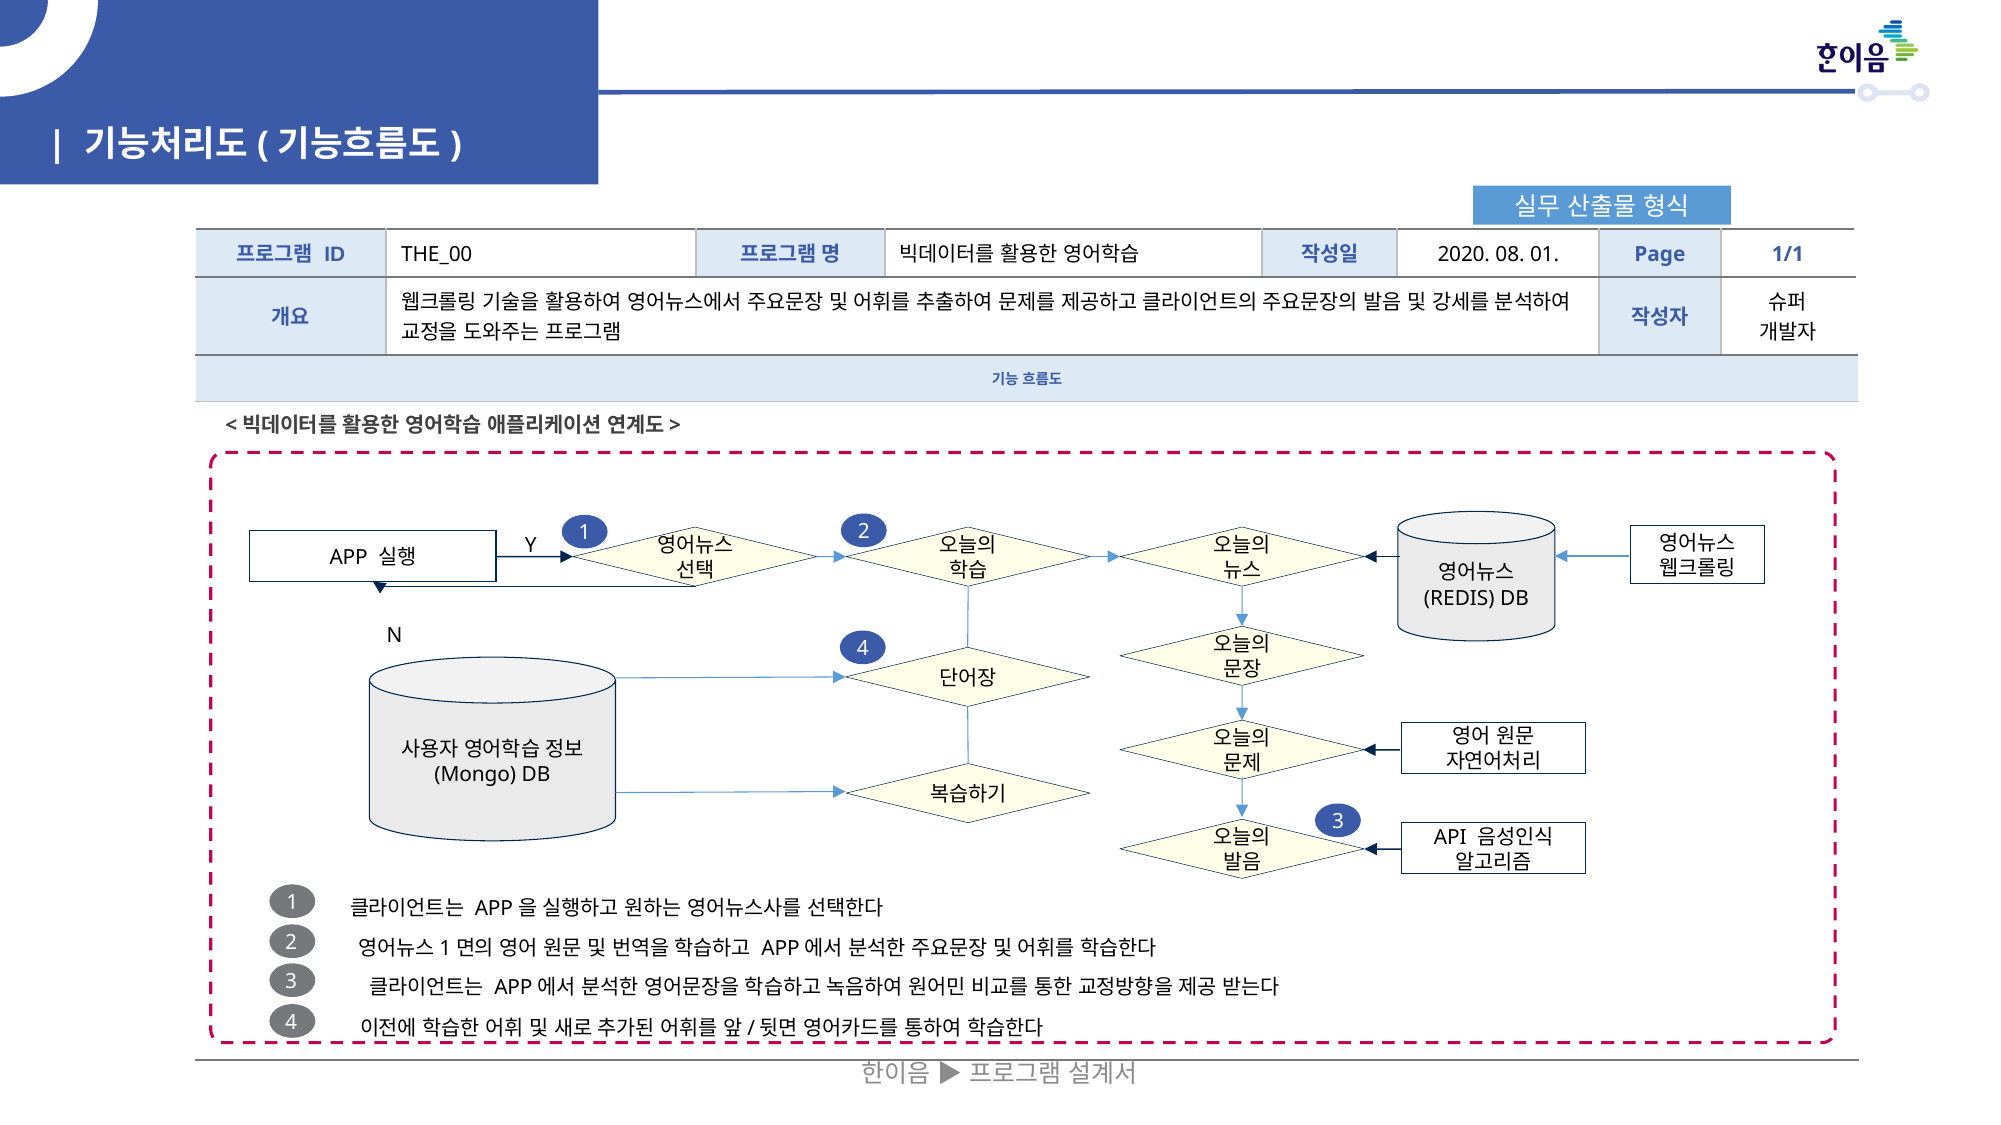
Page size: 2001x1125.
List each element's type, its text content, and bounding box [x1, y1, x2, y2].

text_box [0, 0, 599, 185]
table_cell [1338, 402, 1858, 1059]
footer 한이음 ▶ 프로그램 설계서 [662, 1045, 1338, 1103]
table_header THE_00 [387, 230, 695, 276]
table_cell 작성자 [1600, 278, 1720, 354]
table_cell [196, 402, 662, 1059]
picture [1807, 12, 1930, 105]
text_box 실무 산출물 형식 [1472, 185, 1732, 226]
text_box [0, 0, 98, 97]
table_cell 웹크롤링 기술을 활용하여 영어뉴스에서 주요문장 및 어휘를 추출하여 문제를 제공하고 클라이언트의 주요문장의 발음 및 강세를 분석하여 교정을 도와주는 프로그램 [387, 278, 1598, 354]
table_header 프로그램 명 [697, 230, 884, 276]
table_header 2020. 08. 01. [1398, 230, 1598, 276]
table_cell 개요 [196, 278, 385, 354]
table_header 작성일 [1263, 230, 1396, 276]
text_box | 기능처리도(기능흐름도) [32, 113, 494, 163]
table_header 1/1 [1722, 230, 1854, 276]
table_header 기능 흐름도 [196, 356, 1858, 401]
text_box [210, 399, 1836, 1045]
table_header 프로그램 ID [196, 230, 385, 276]
table_cell 슈퍼 개발자 [1722, 278, 1854, 354]
table_header 빅데이터를 활용한 영어학습 [886, 230, 1261, 276]
table_header Page [1600, 230, 1720, 276]
